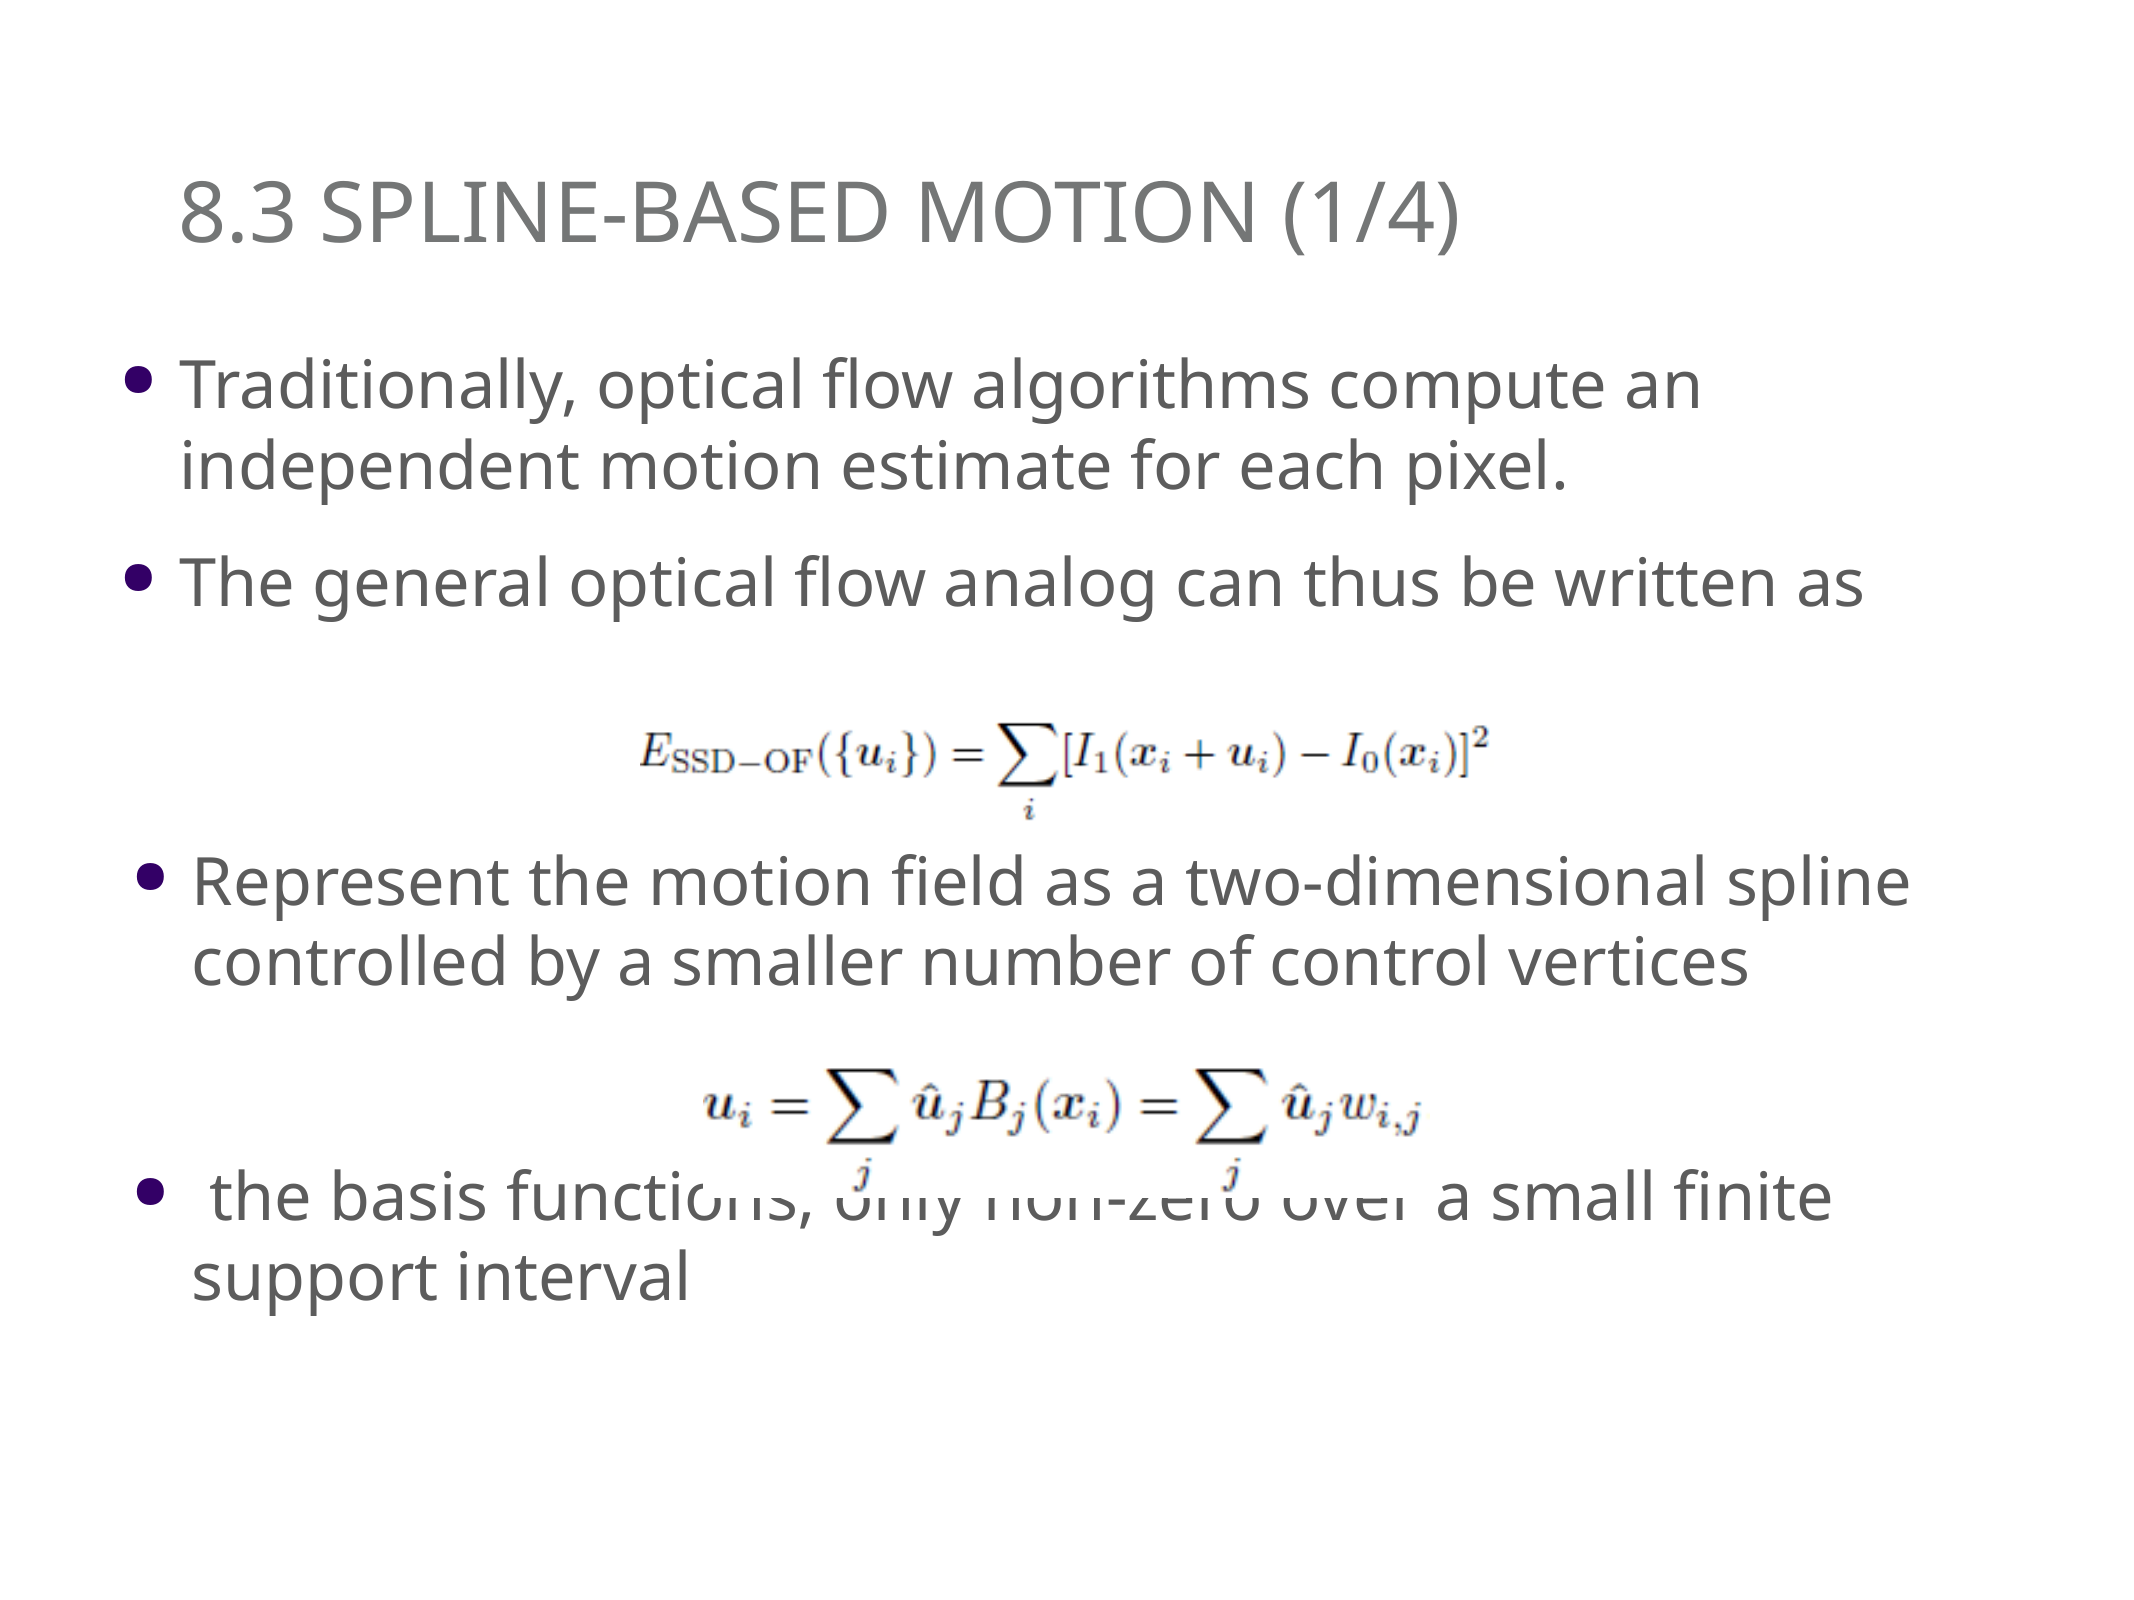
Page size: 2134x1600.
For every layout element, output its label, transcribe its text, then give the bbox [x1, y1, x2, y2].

text_box Represent the motion field as a two-dimensional spline controlled by a smaller number of control vertices the basis functions; only non-zero over a small finite support interval [124, 831, 2061, 1556]
text_box Traditionally, optical flow algorithms compute an independent motion estimate for each pixel. The general optical flow analog can thus be written as [112, 334, 2049, 1059]
picture [640, 717, 1494, 825]
title 8.3 Spline-based Motion (1/4) [170, 54, 1501, 268]
picture [703, 1056, 1430, 1198]
